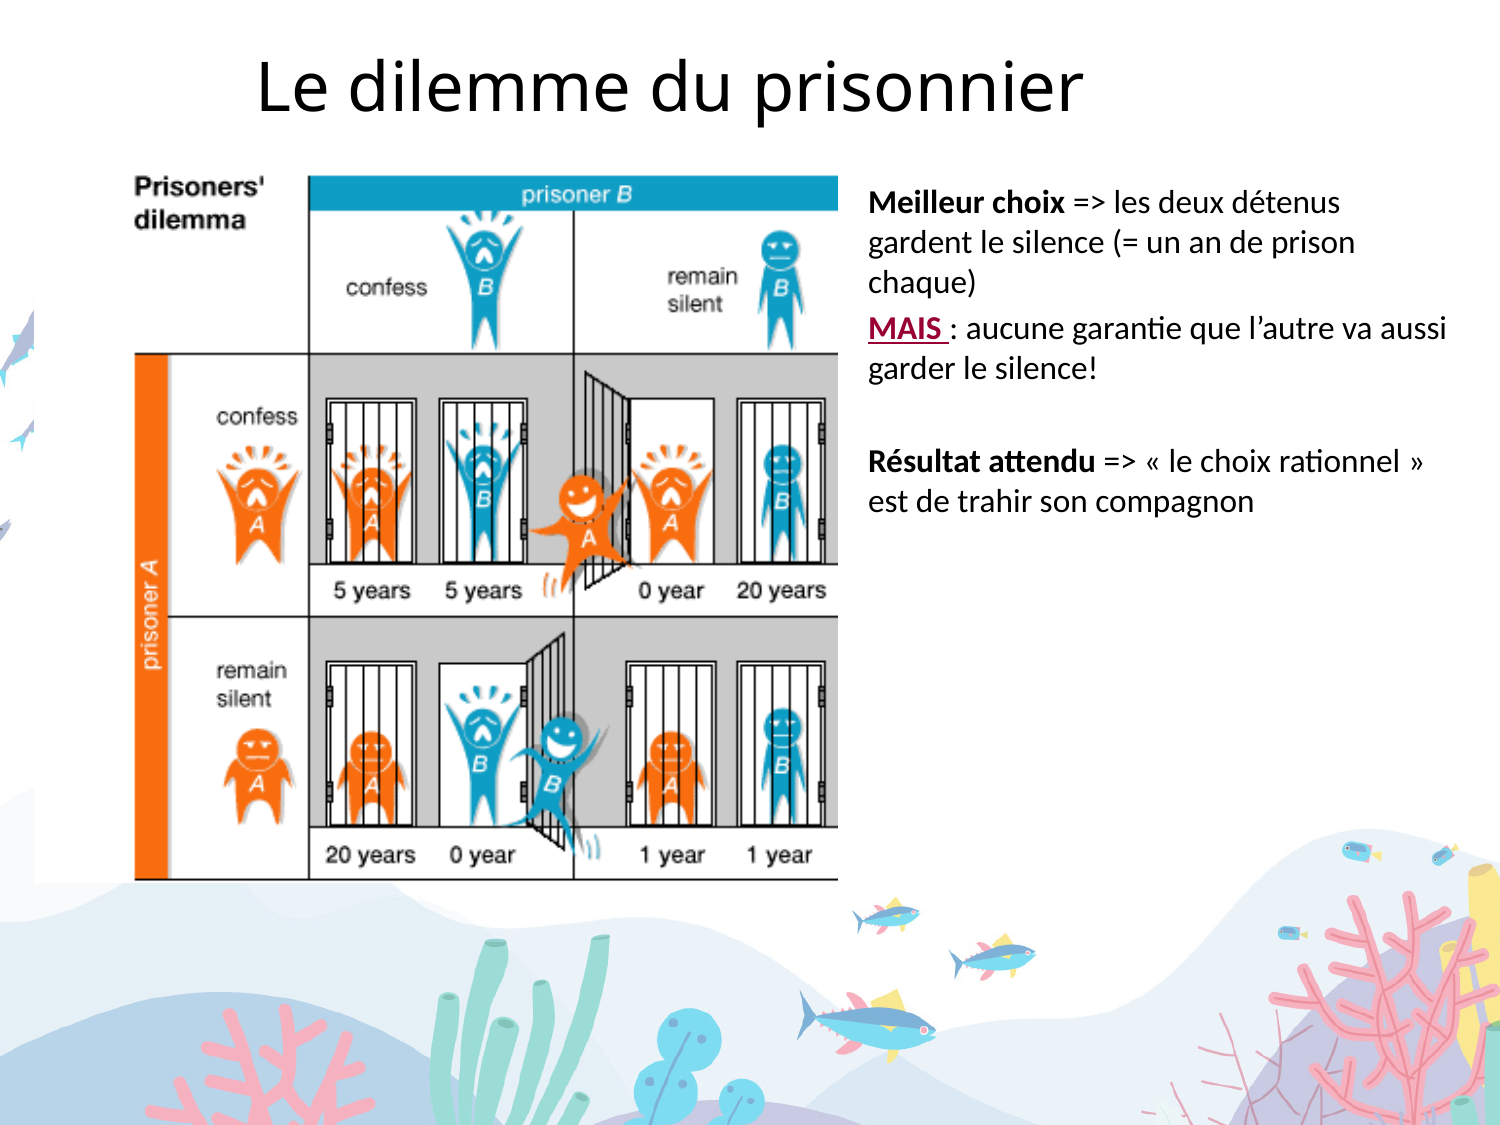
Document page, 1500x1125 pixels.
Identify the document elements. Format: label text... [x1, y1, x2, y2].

text_box Le dilemme du prisonnier [240, 45, 1436, 78]
picture [0, 78, 1500, 1125]
